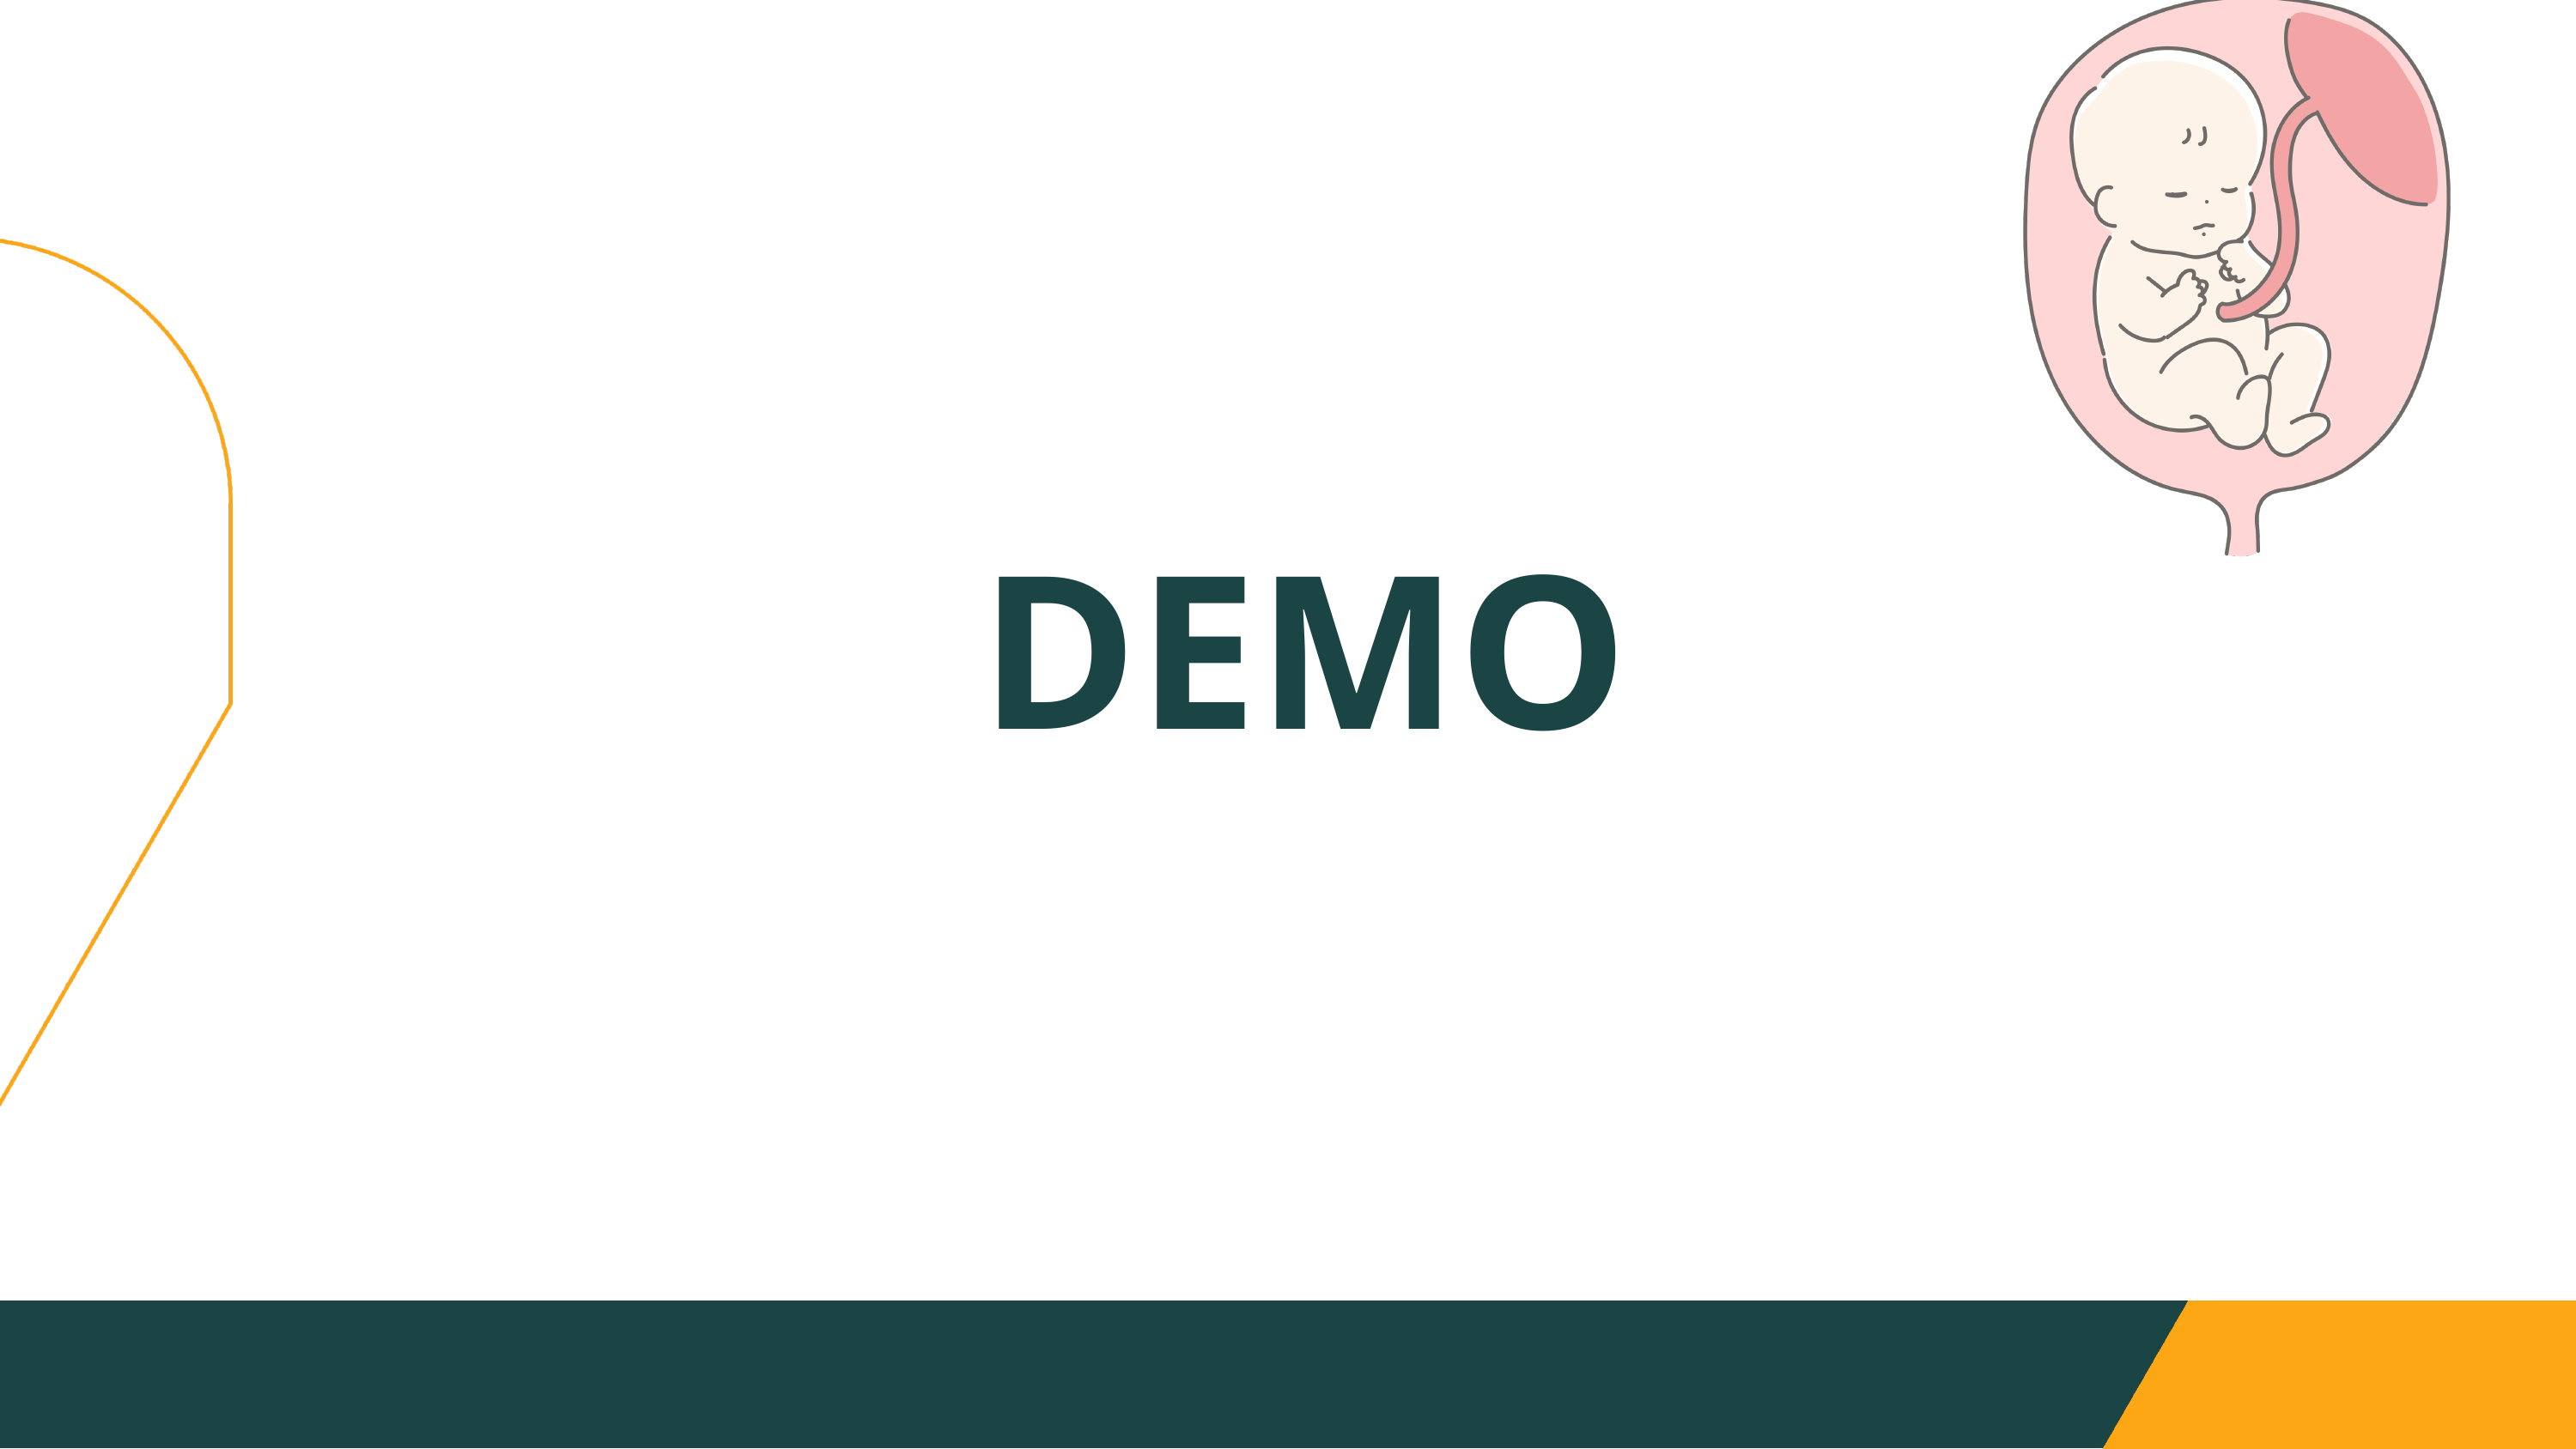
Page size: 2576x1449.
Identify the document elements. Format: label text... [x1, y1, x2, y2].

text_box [0, 1300, 2216, 1449]
text_box [0, 236, 234, 1170]
text_box [2218, 1300, 2576, 1449]
text_box DEMO [980, 537, 1914, 773]
text_box [2020, 0, 2457, 561]
